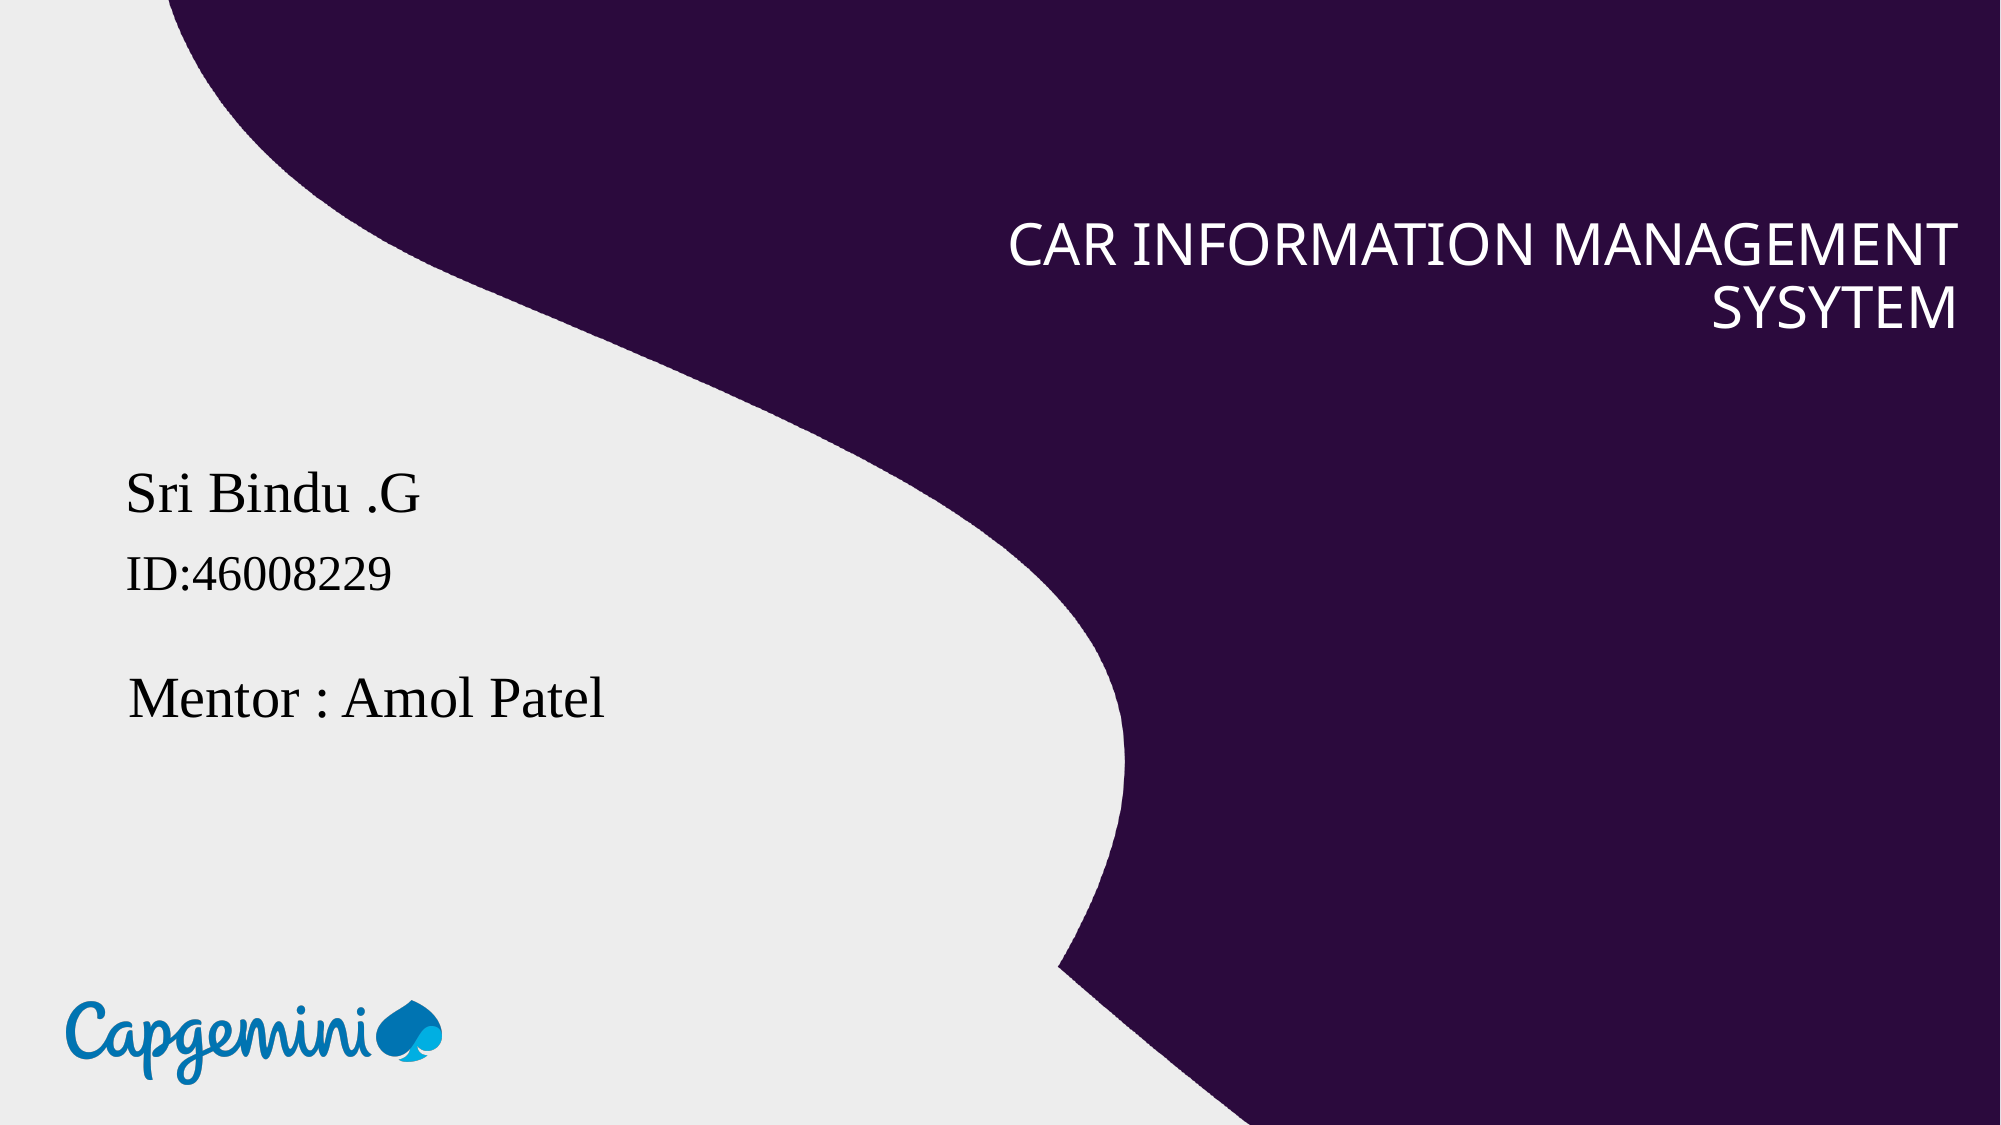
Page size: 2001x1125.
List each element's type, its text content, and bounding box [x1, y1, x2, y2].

text_box Mentor : Amol Patel [113, 651, 621, 737]
text_box Sri Bindu .G [110, 447, 776, 532]
picture [66, 0, 2001, 1125]
picture [216, 1027, 224, 1042]
picture [184, 1061, 195, 1079]
list CAR INFORMATION MANAGEMENT SYSYTEM [776, 146, 1960, 340]
text_box ID:46008229 [110, 532, 568, 608]
